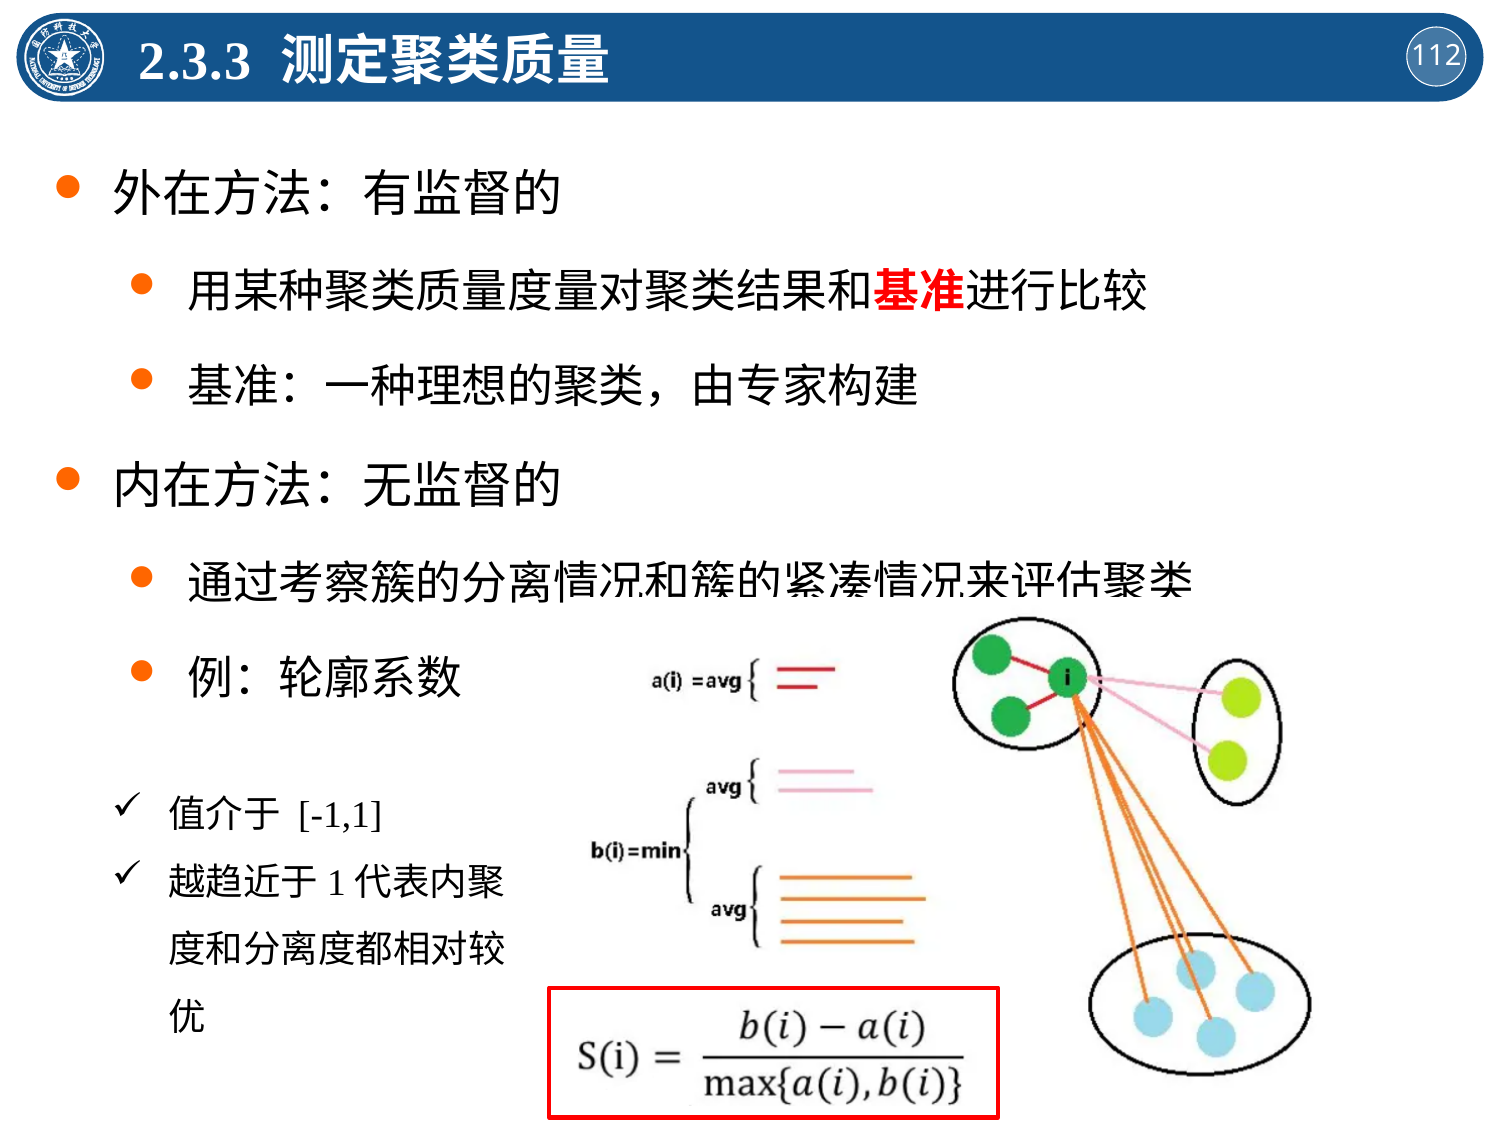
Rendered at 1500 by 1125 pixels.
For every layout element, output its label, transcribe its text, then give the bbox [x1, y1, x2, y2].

text_box 值介于 [-1,1] 越趋近于1代表内聚度和分离度都相对较优 [97, 760, 523, 1046]
text_box [547, 986, 561, 1120]
picture [566, 597, 1330, 1122]
title 2.3.3 测定聚类质量 [124, 17, 1237, 124]
list 外在方法：有监督的 用某种聚类质量度量对聚类结果和基准进行比较 基准：一种理想的聚类，由专家构建 内在方法：无监督的 通过考察簇的分离情况和簇的紧凑情况来评估聚类 例：轮廓系数 [41, 124, 1459, 777]
picture [16, 9, 111, 104]
